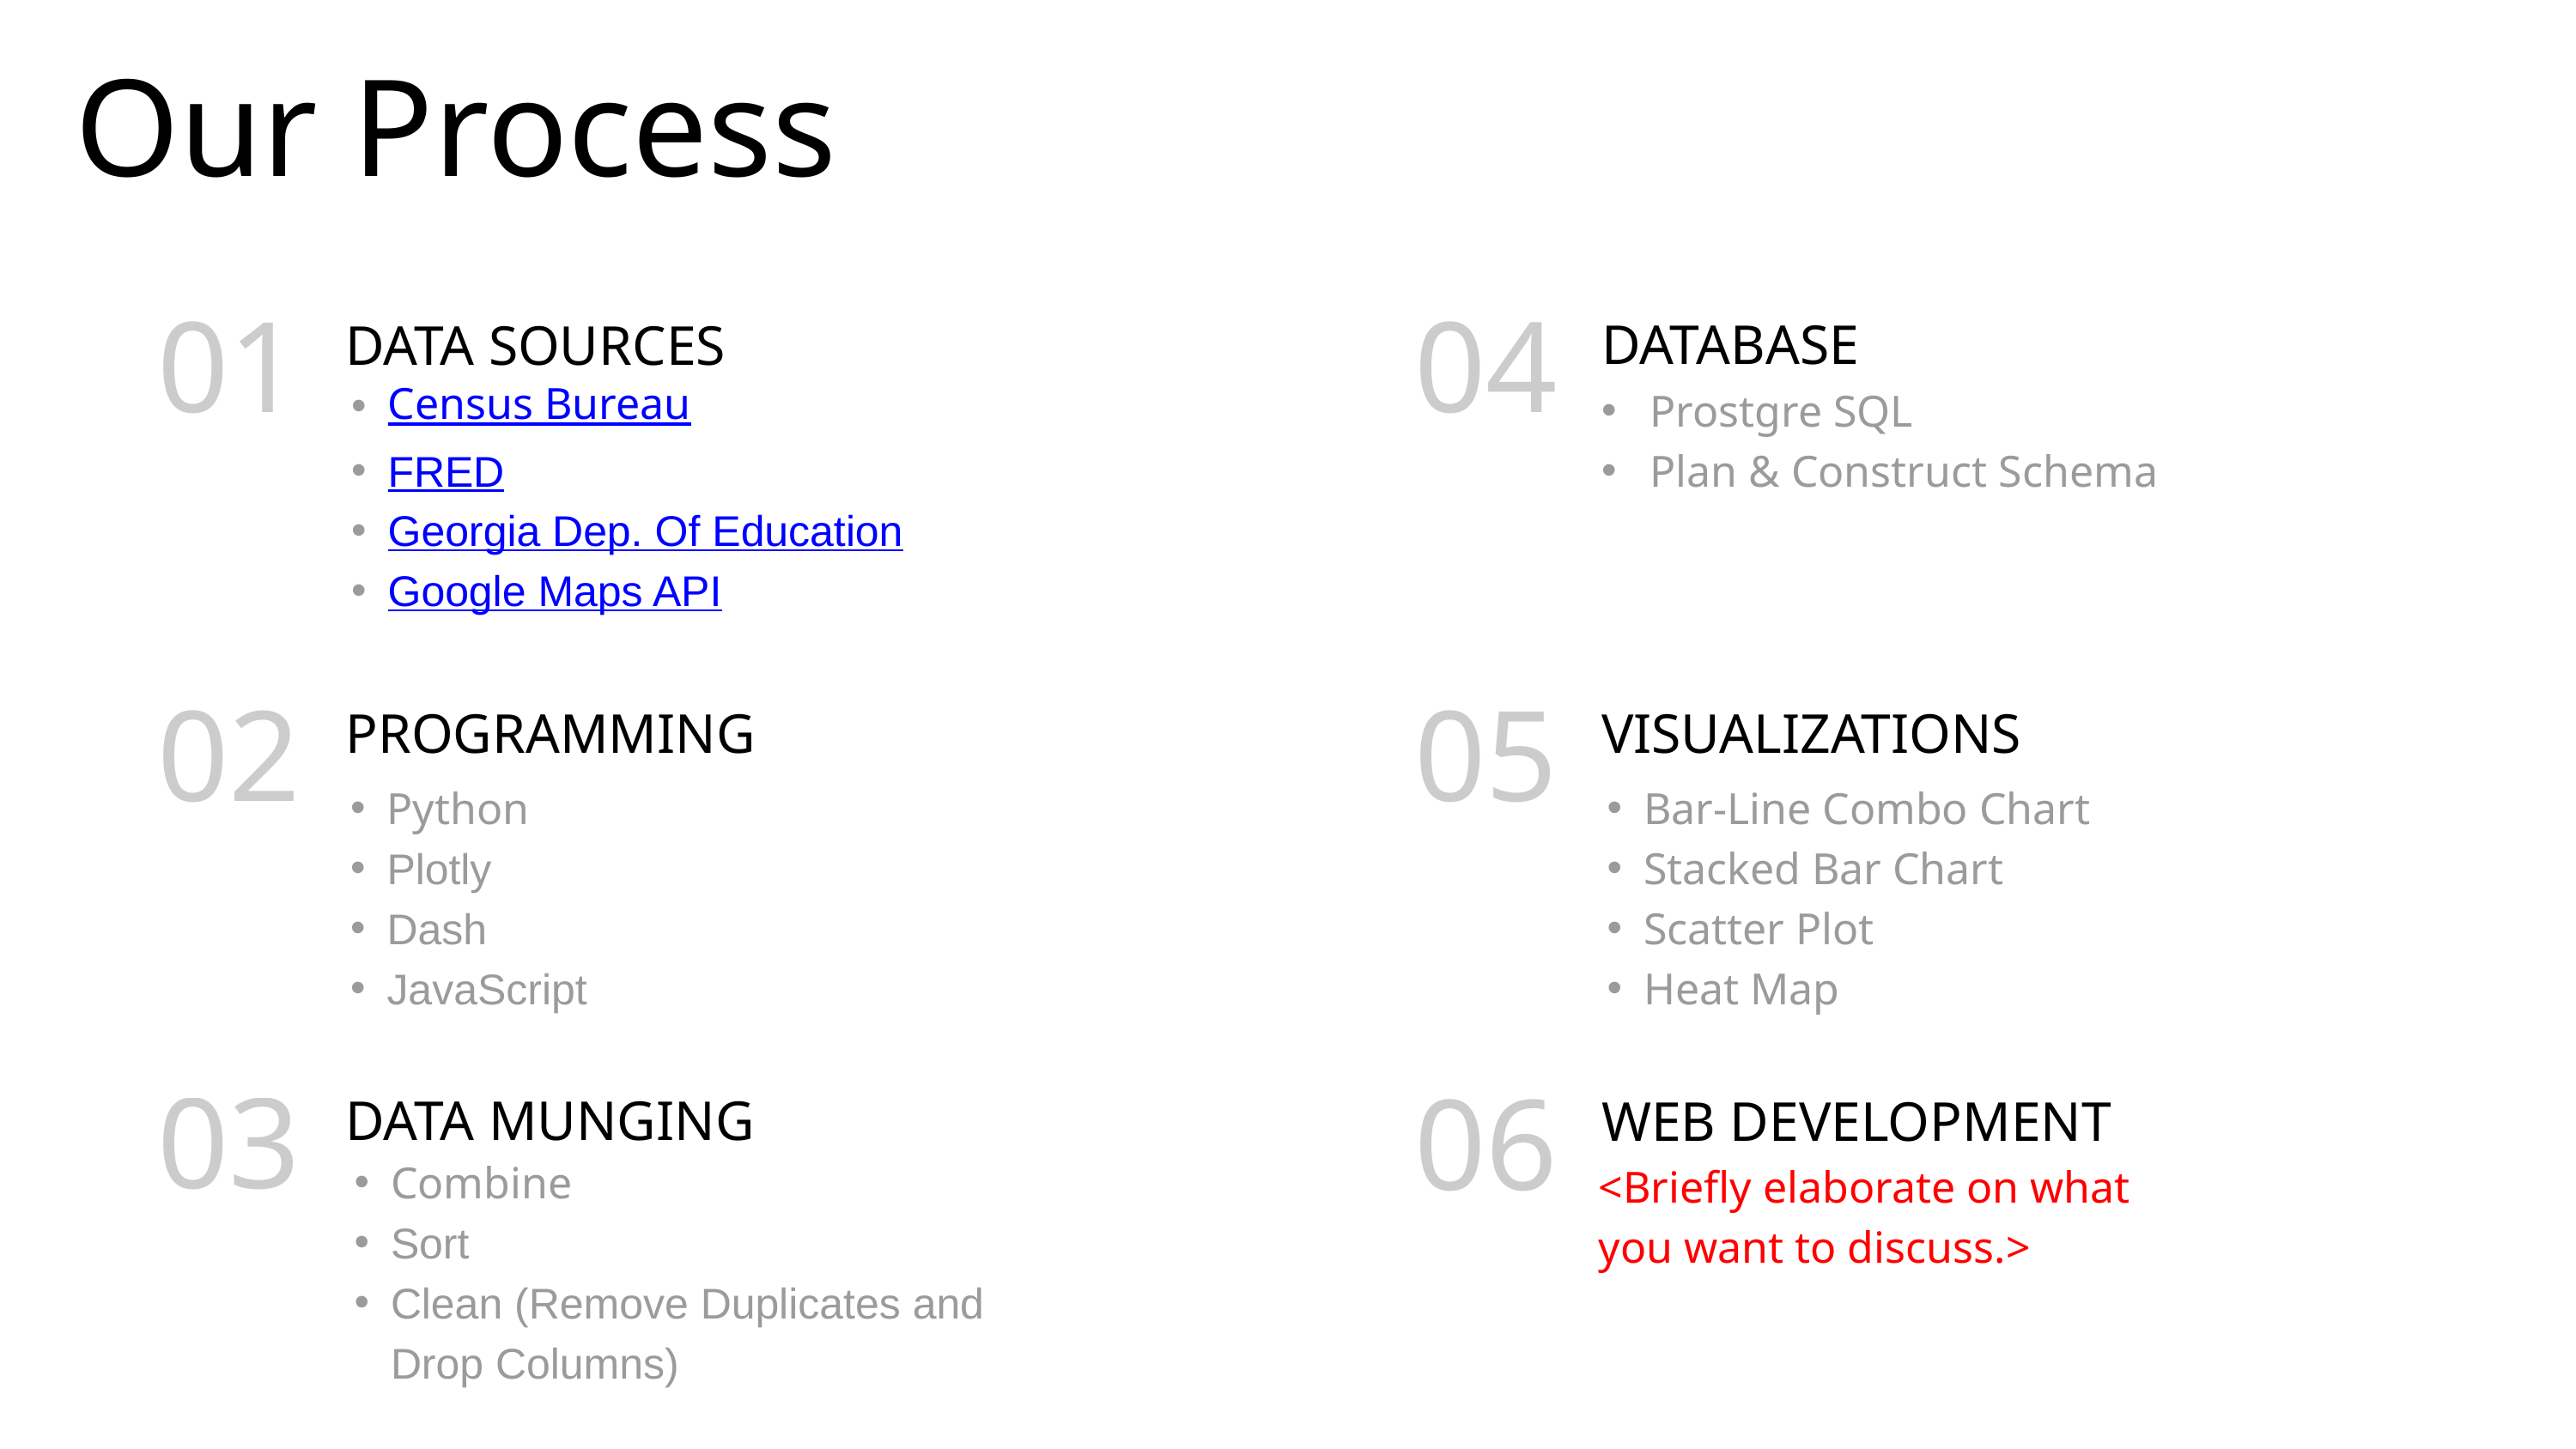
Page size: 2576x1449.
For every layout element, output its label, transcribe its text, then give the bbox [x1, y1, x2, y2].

text_box 01 [143, 300, 314, 438]
text_box 04 [1400, 300, 1571, 438]
text_box 05 [1400, 688, 1571, 827]
text_box Bar-Line Combo Chart Stacked Bar Chart Scatter Plot Heat Map [1571, 773, 2256, 1014]
text_box 06 [1400, 1076, 1571, 1216]
text_box DATABASE [1601, 300, 2287, 375]
text_box WEB DEVELOPMENT [1601, 1076, 2287, 1153]
text_box Python Plotly Dash JavaScript [313, 773, 999, 1014]
text_box PROGRAMMING [345, 688, 1030, 764]
text_box Our Process [75, 56, 2050, 204]
text_box 02 [143, 688, 314, 827]
text_box Prostgre SQL Plan & Construct Schema [1601, 375, 2287, 495]
text_box Census Bureau FRED Georgia Dep. Of Education Google Maps API [314, 375, 1000, 615]
text_box 03 [143, 1076, 314, 1214]
text_box Combine Sort Clean (Remove Duplicates and Drop Columns) [317, 1147, 1003, 1388]
text_box DATA SOURCES [345, 300, 1030, 376]
text_box DATA MUNGING [345, 1076, 1030, 1152]
text_box <Briefly elaborate on what you want to discuss.> [1598, 1151, 2284, 1272]
text_box VISUALIZATIONS [1601, 688, 2287, 764]
